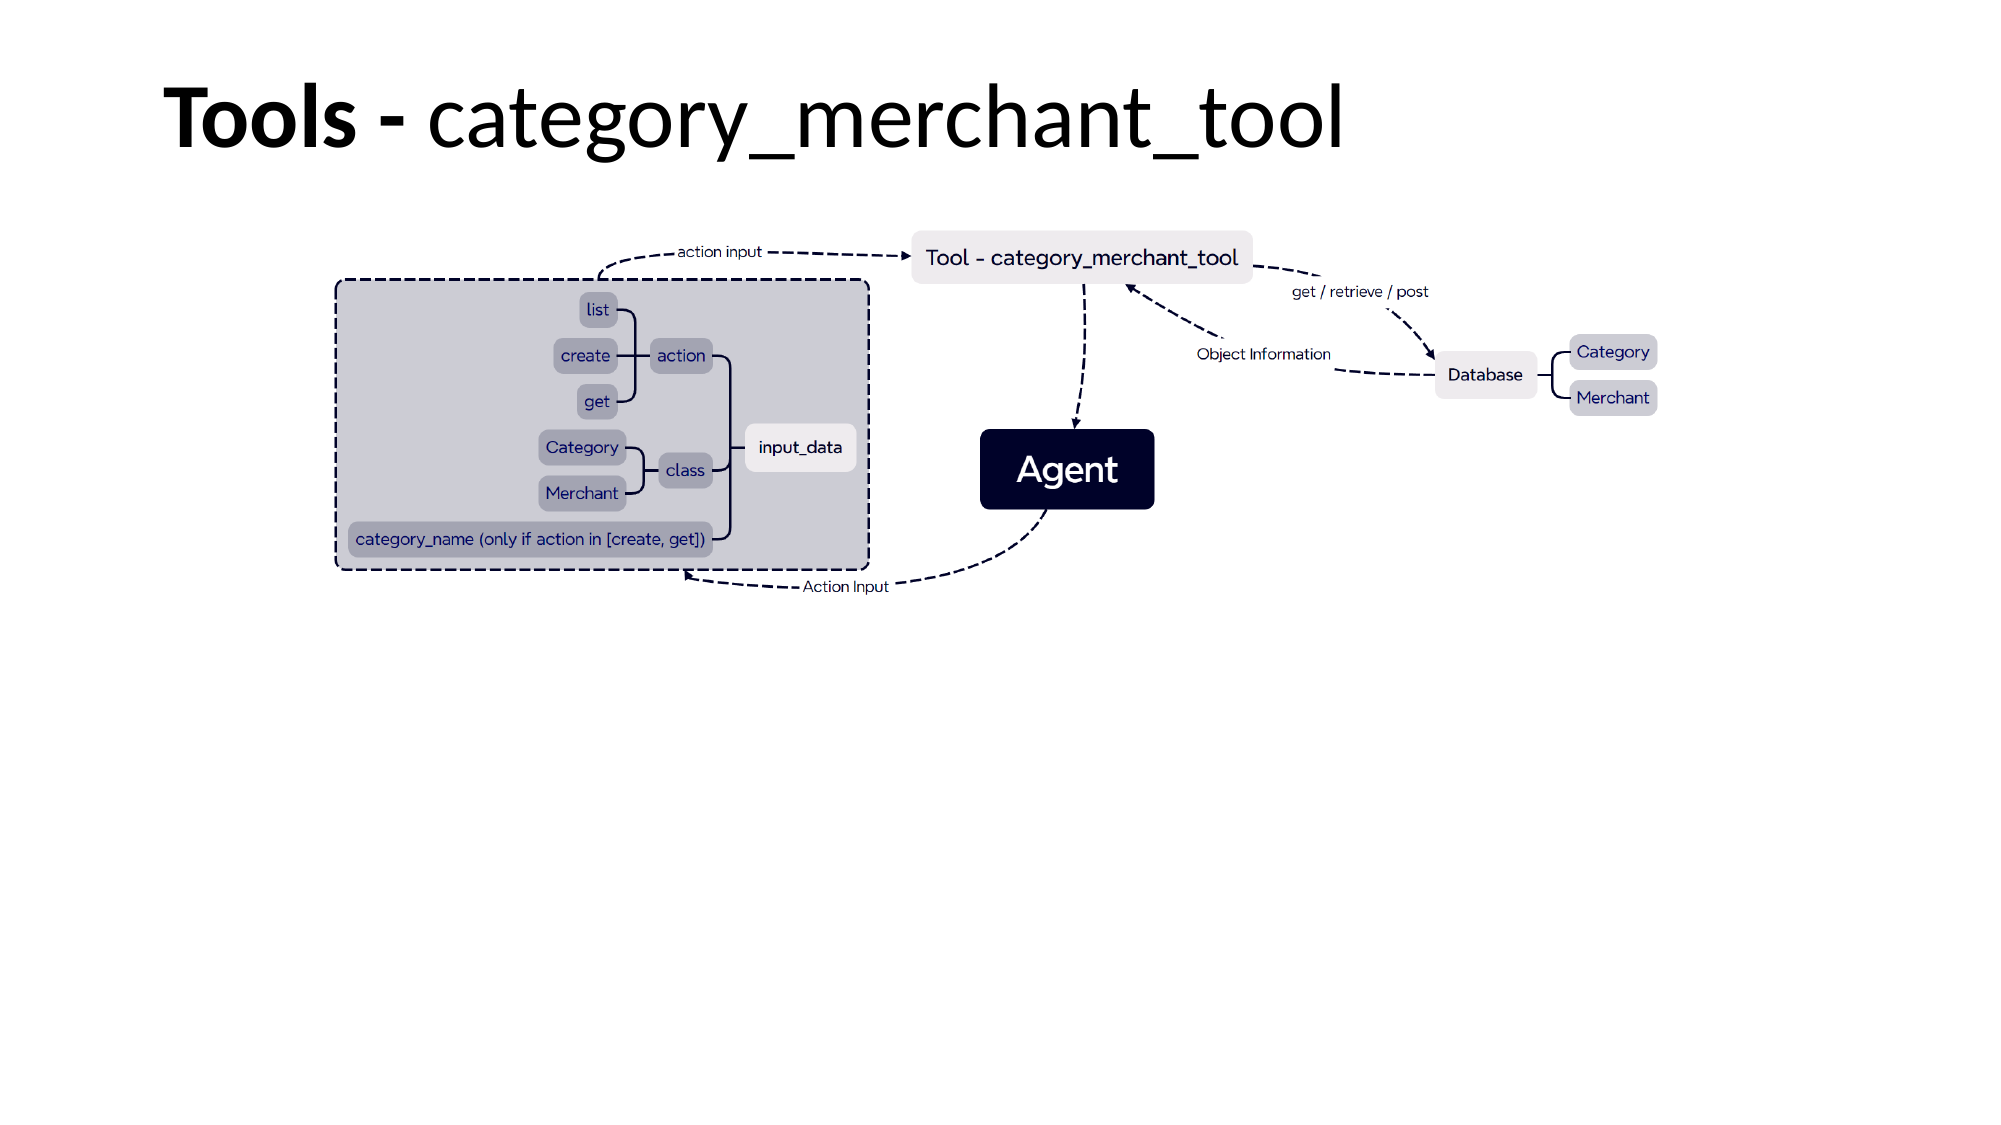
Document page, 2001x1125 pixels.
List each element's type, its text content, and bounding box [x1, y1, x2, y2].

picture [306, 193, 1694, 655]
text_box Tools - category_merchant_tool [148, 48, 1622, 284]
